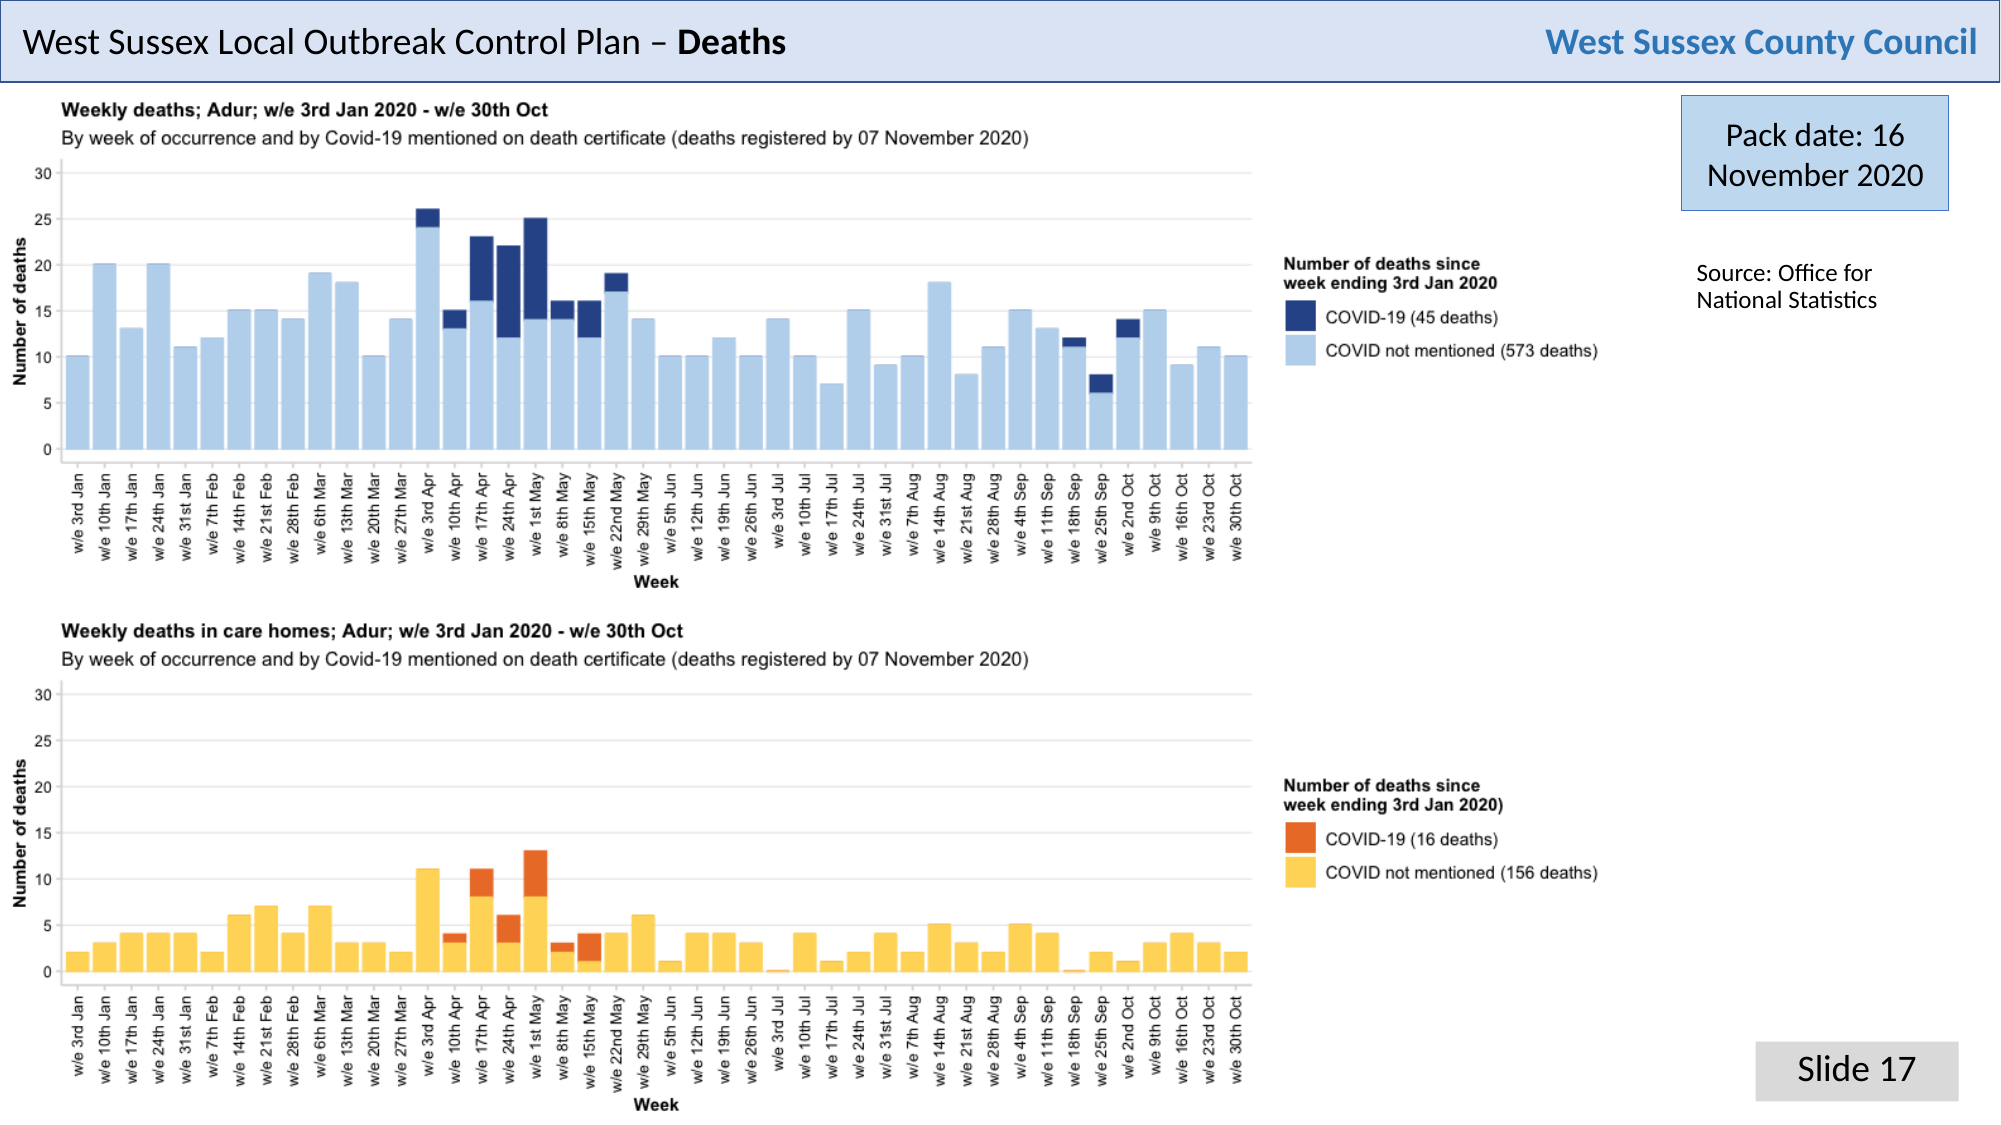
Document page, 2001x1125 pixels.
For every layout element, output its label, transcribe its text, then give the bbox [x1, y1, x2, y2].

list Slide 17 [1755, 1041, 1959, 1102]
picture [3, 612, 1619, 1125]
list Source: Office for National Statistics [1681, 252, 1959, 289]
picture [3, 91, 1619, 602]
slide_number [1681, 95, 1949, 211]
